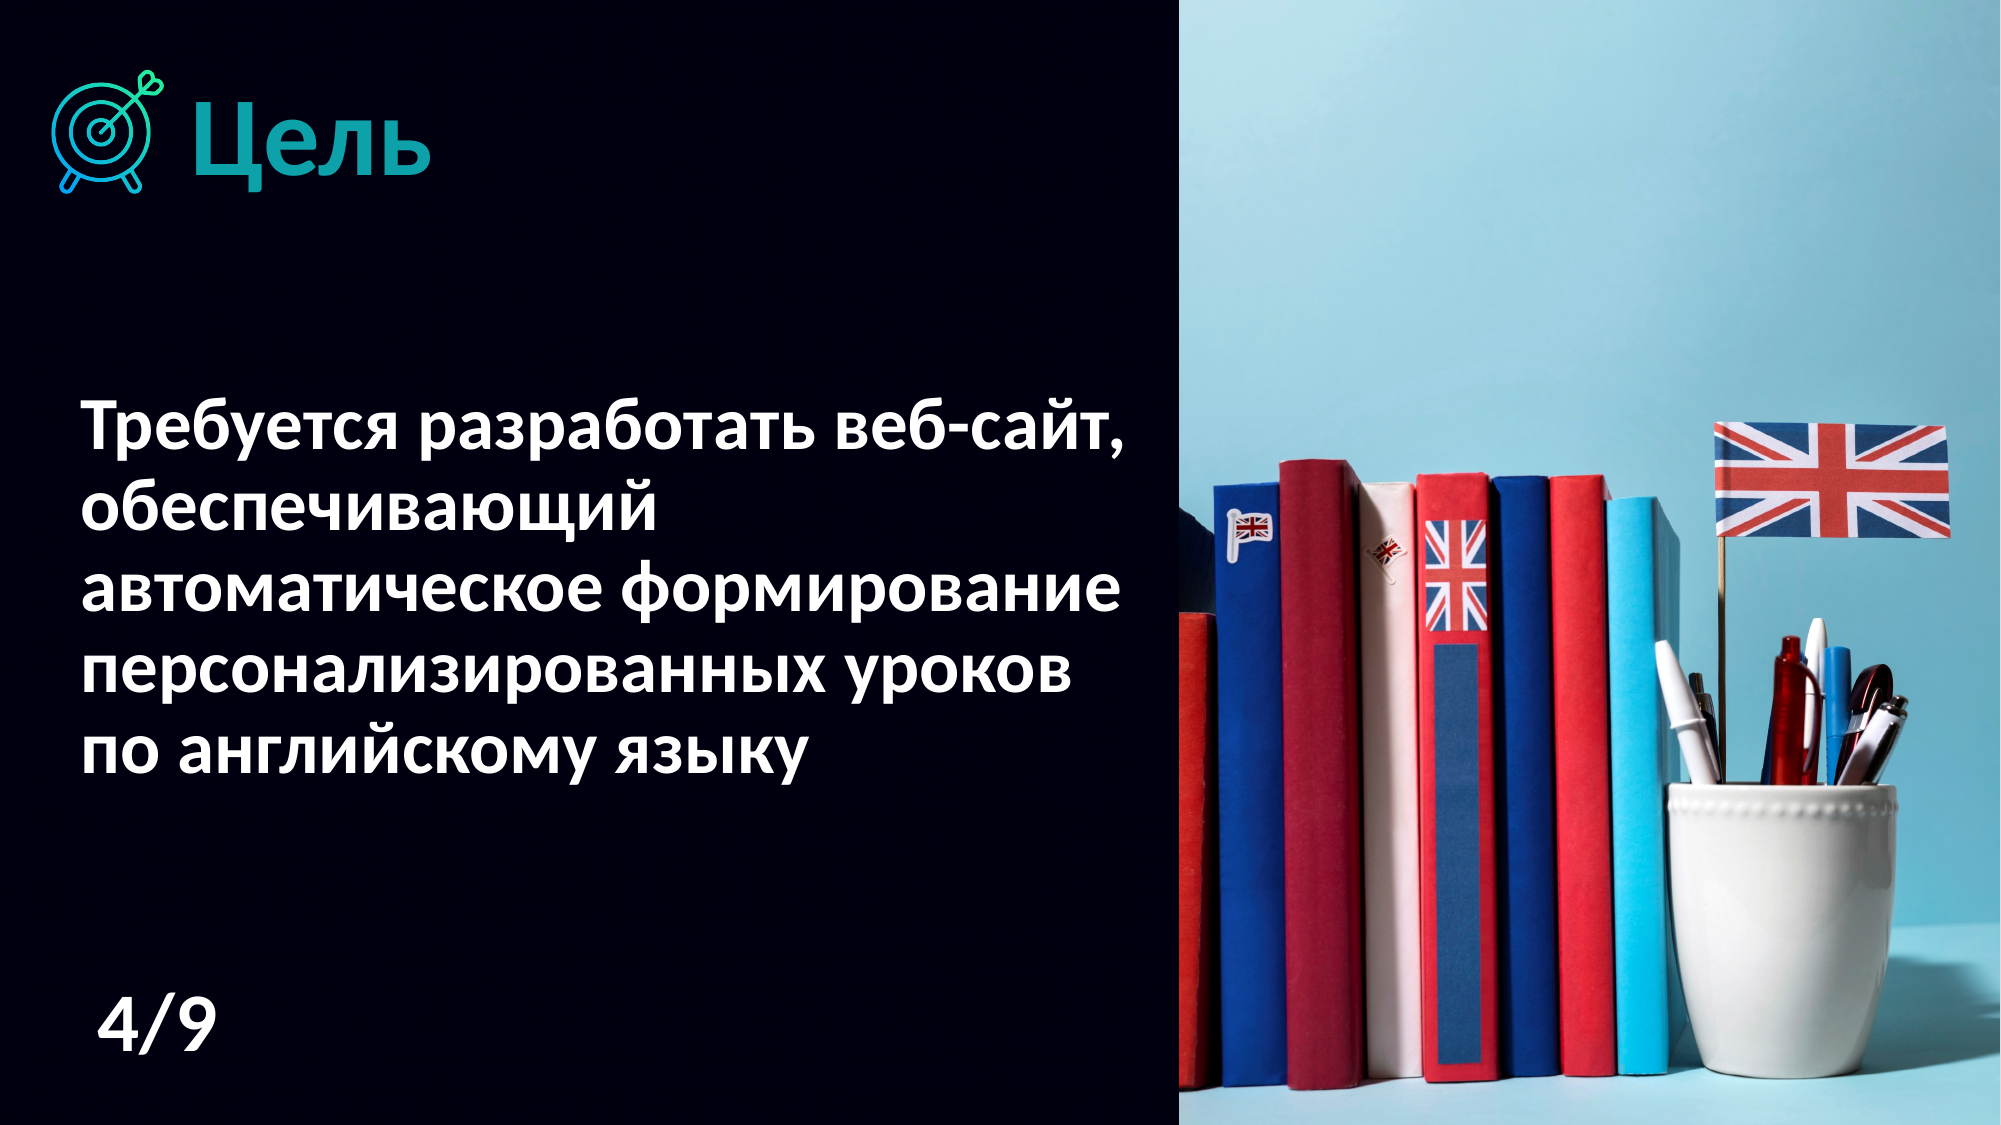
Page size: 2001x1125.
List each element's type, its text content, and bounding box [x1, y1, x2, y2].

text_box 4/9 [82, 960, 241, 1076]
picture [0, 0, 2001, 1125]
text_box Цель [175, 30, 1179, 248]
list Требуется разработать веб-сайт, обеспечивающий автоматическое формирование персонализированных уроков по английскому языку [65, 377, 1179, 818]
